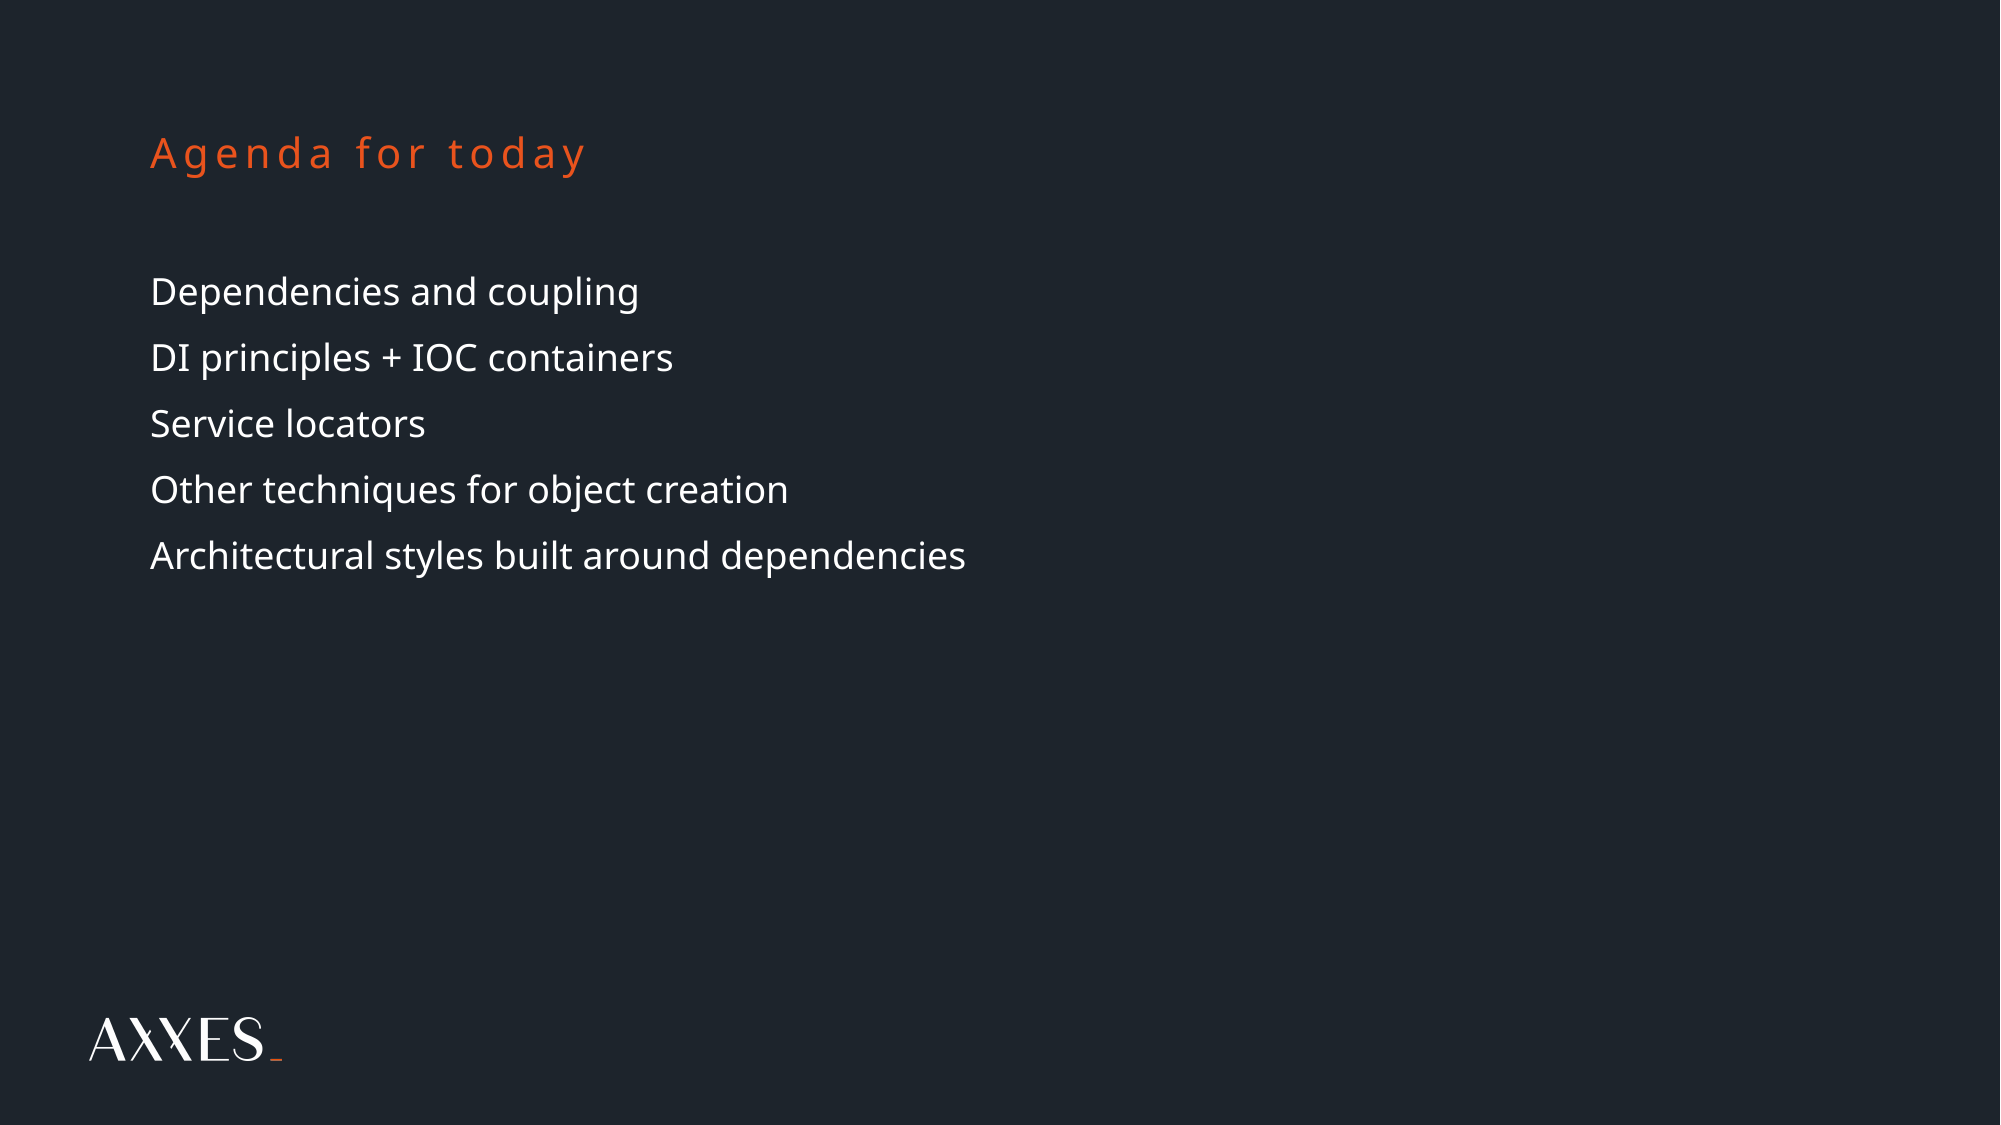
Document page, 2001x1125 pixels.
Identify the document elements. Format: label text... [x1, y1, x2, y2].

list Dependencies and coupling DI principles + IOC containers Service locators Other techniques for object creation Architectural styles built around dependencies [135, 260, 1858, 905]
picture [89, 1017, 282, 1061]
title Agenda for today [135, 113, 781, 186]
